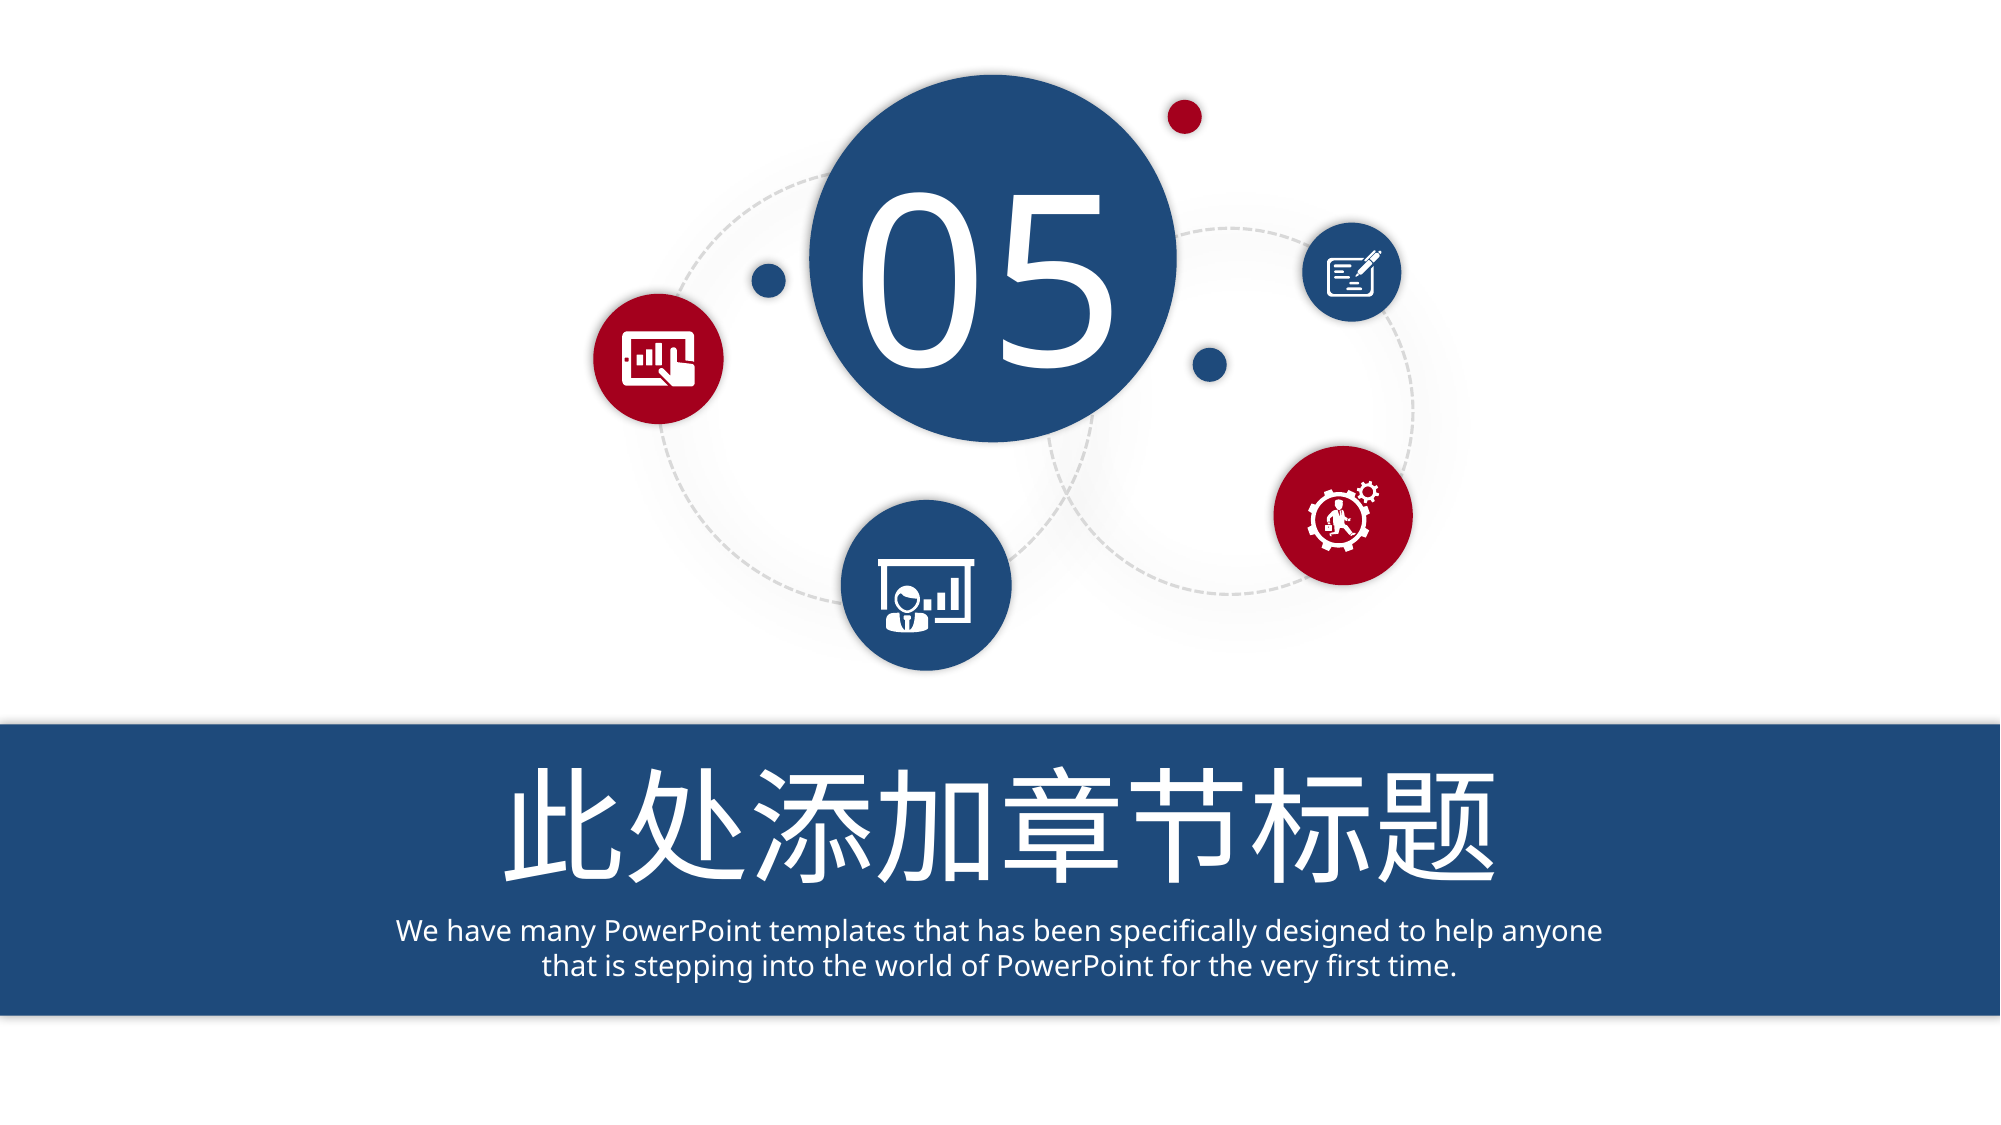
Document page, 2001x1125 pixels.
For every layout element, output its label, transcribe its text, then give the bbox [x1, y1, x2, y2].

text_box [909, 422, 1077, 443]
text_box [840, 499, 1012, 671]
text_box [660, 186, 1048, 604]
text_box [751, 263, 786, 298]
text_box 此处添加章节标题 [376, 741, 1623, 904]
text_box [1302, 222, 1402, 322]
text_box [1273, 445, 1413, 586]
text_box [1167, 99, 1202, 134]
text_box [0, 724, 2000, 1016]
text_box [593, 293, 724, 425]
text_box [1048, 227, 1414, 596]
text_box [1192, 347, 1227, 382]
text_box We have many PowerPoint templates that has been specifically designed to help anyone that is stepping into the world of PowerPoint for the very first time. [359, 904, 1641, 990]
text_box [873, 74, 1113, 119]
text_box 05 [788, 119, 1190, 422]
